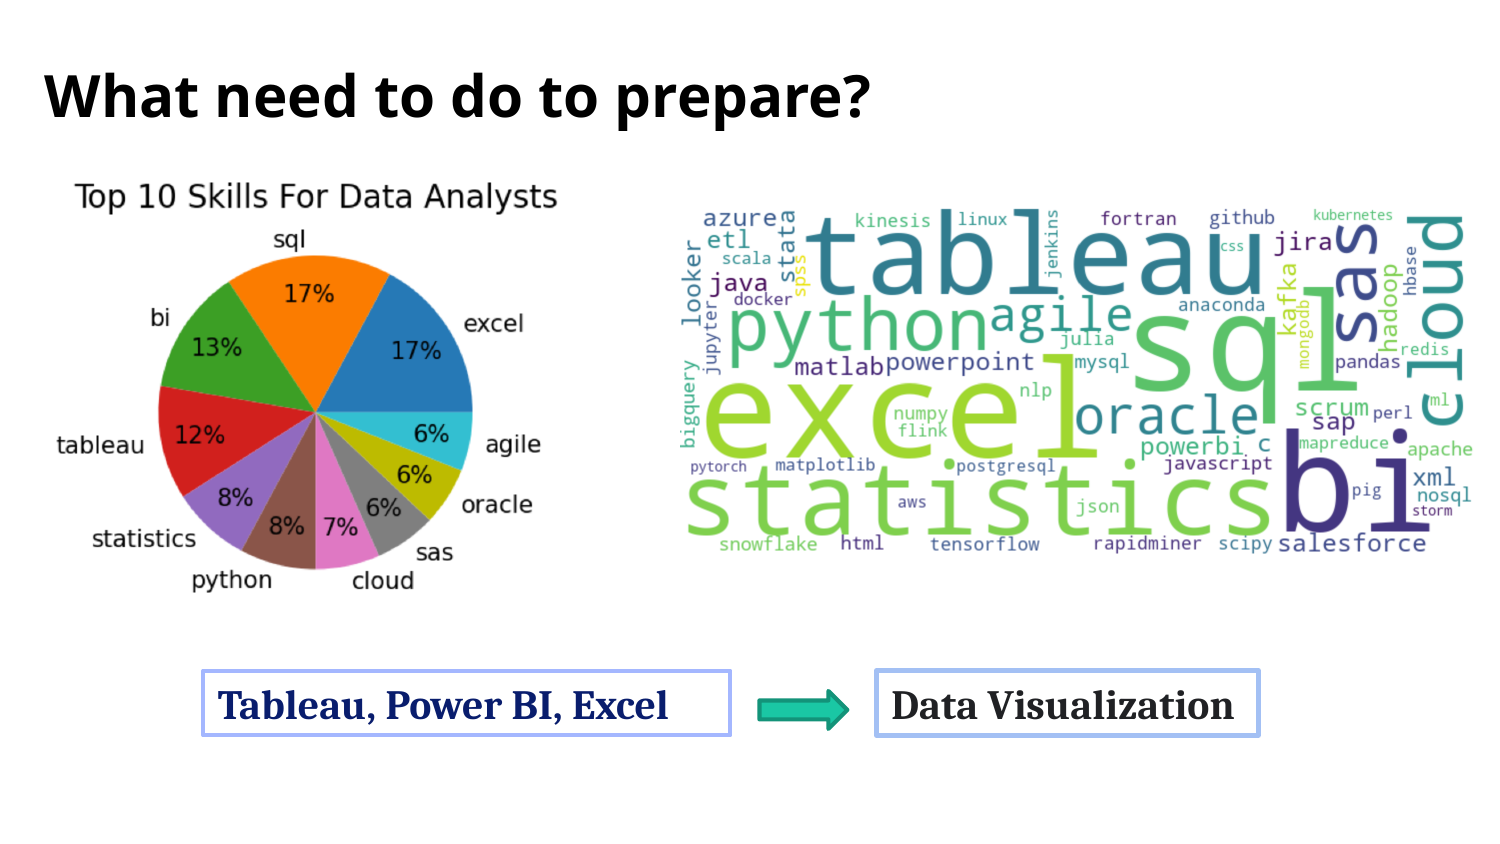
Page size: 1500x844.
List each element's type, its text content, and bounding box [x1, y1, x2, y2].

text_box Data Visualization [876, 670, 1259, 736]
text_box What need to do to prepare? [29, 51, 1291, 137]
picture [680, 206, 1479, 559]
picture [38, 171, 608, 624]
text_box [757, 689, 850, 731]
text_box Tableau, Power BI, Excel [201, 669, 732, 737]
